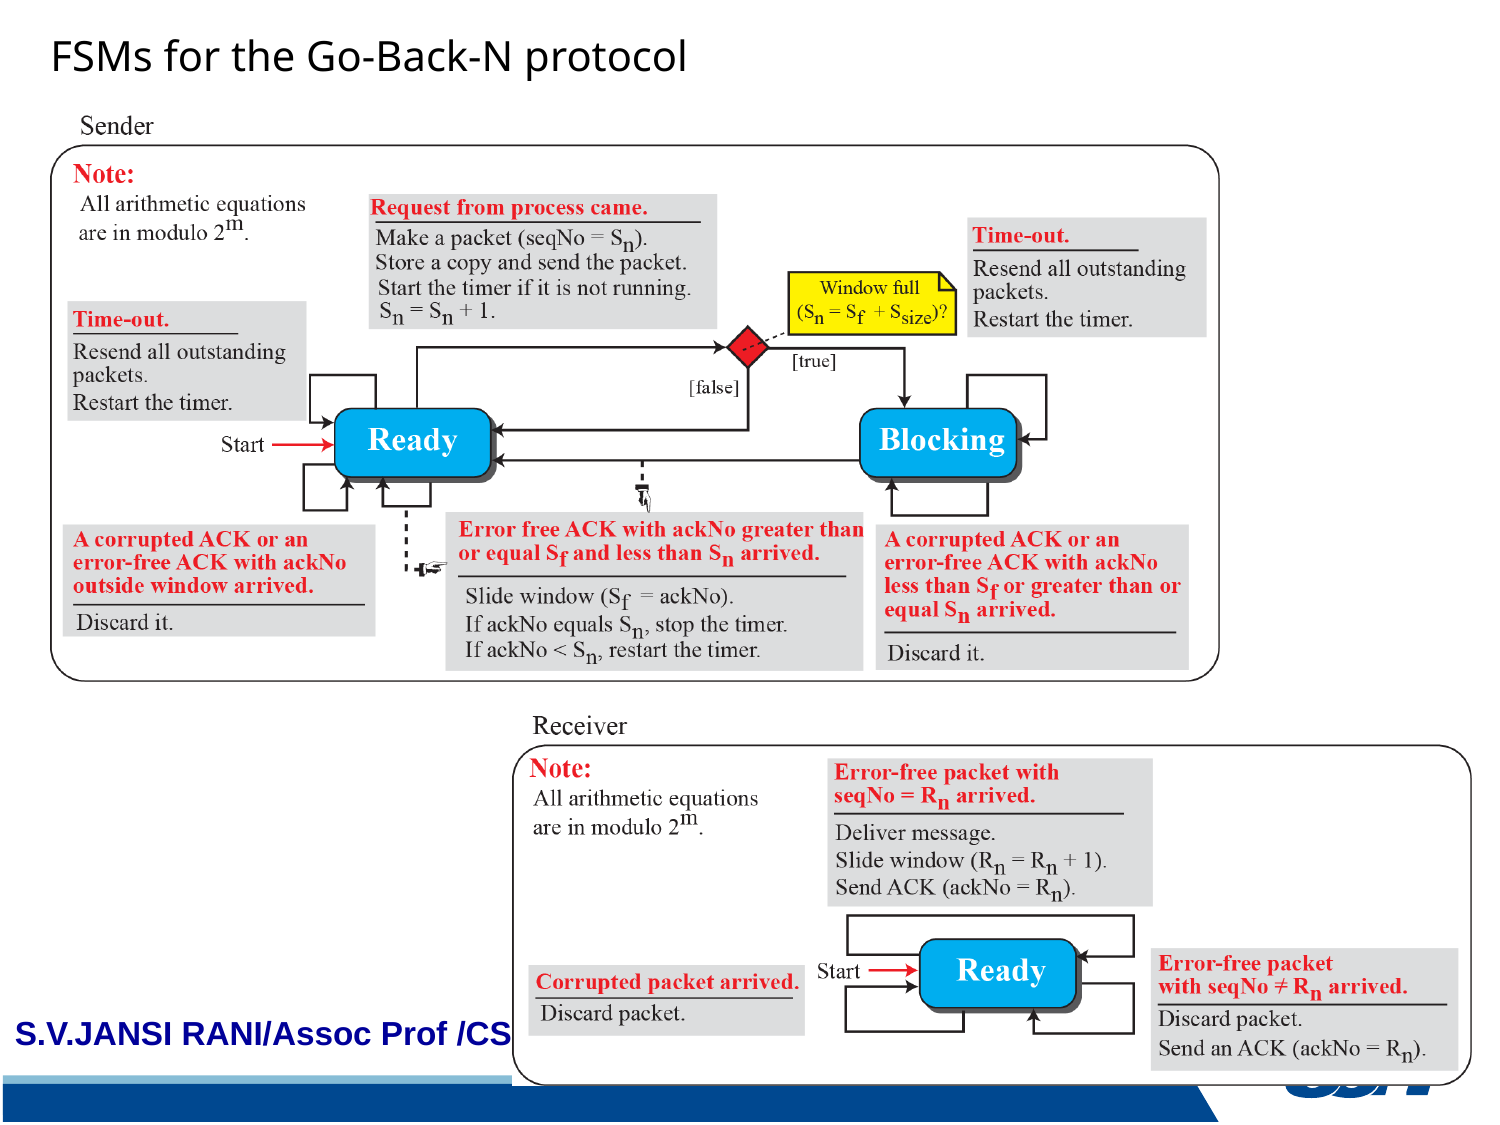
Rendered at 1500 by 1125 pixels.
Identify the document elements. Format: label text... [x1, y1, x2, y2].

text_box FSMs for the Go-Back-N protocol [24, 22, 1363, 87]
picture [512, 712, 1473, 1086]
picture [49, 112, 1220, 682]
